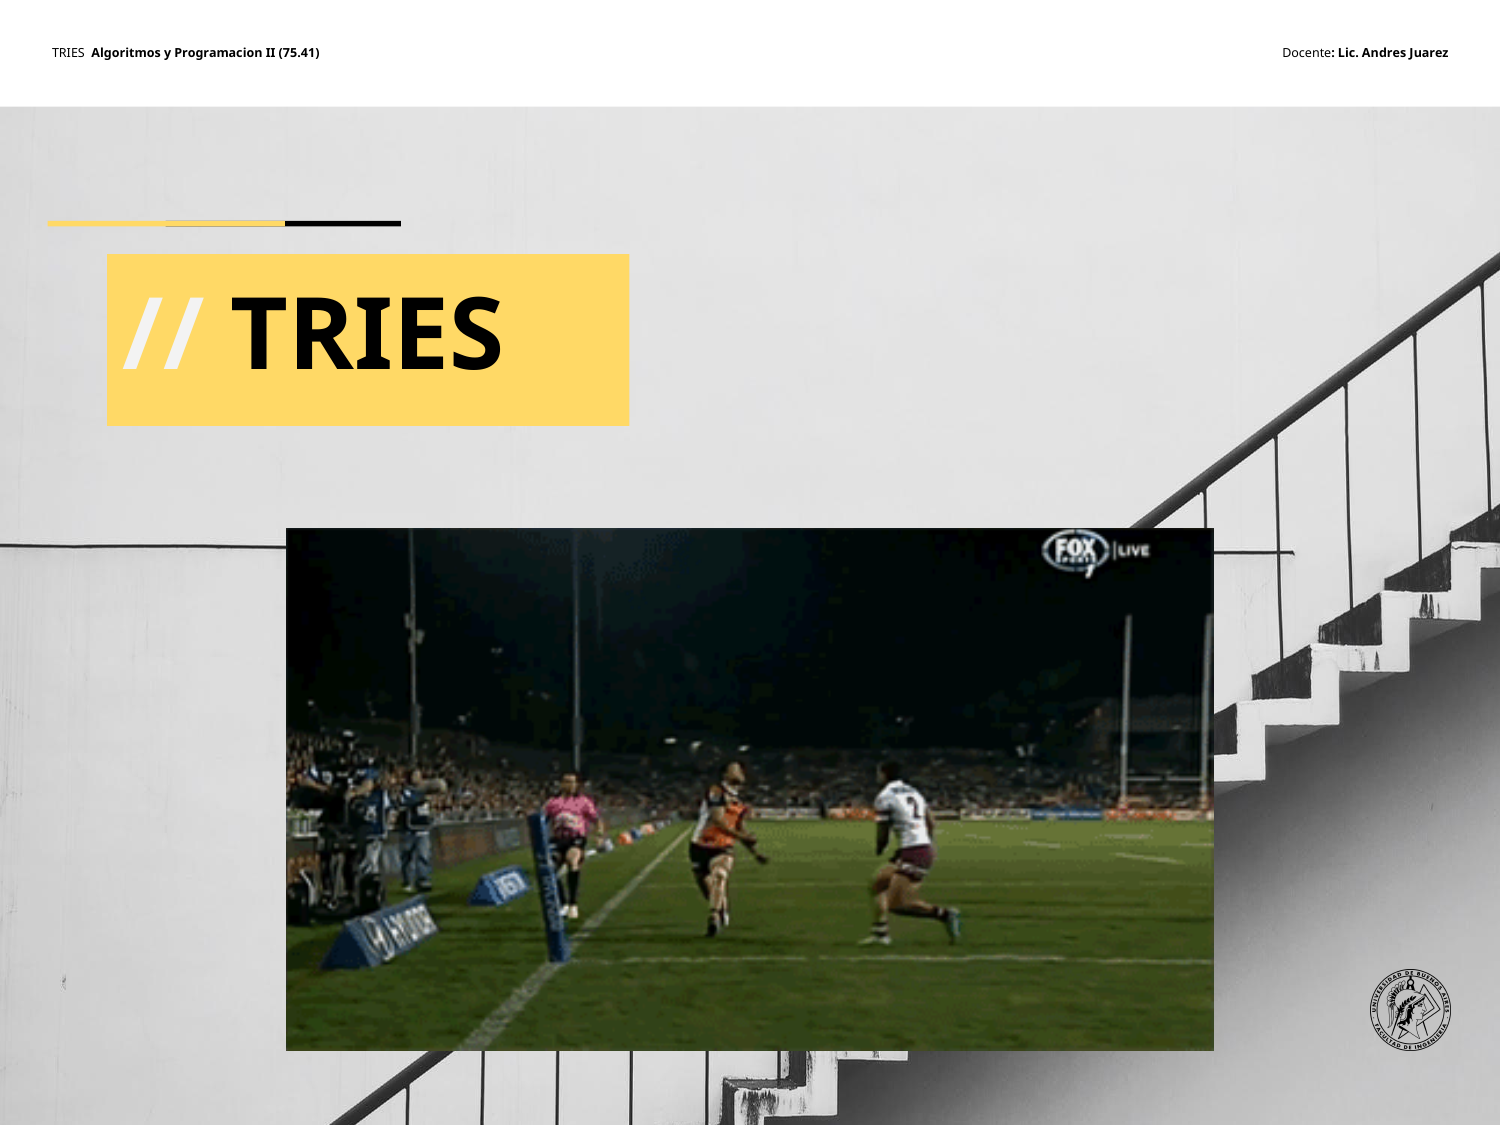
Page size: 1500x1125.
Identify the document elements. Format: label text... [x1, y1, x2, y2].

picture [0, 107, 1500, 1125]
title // TRIES [107, 254, 630, 426]
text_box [106, 217, 343, 230]
